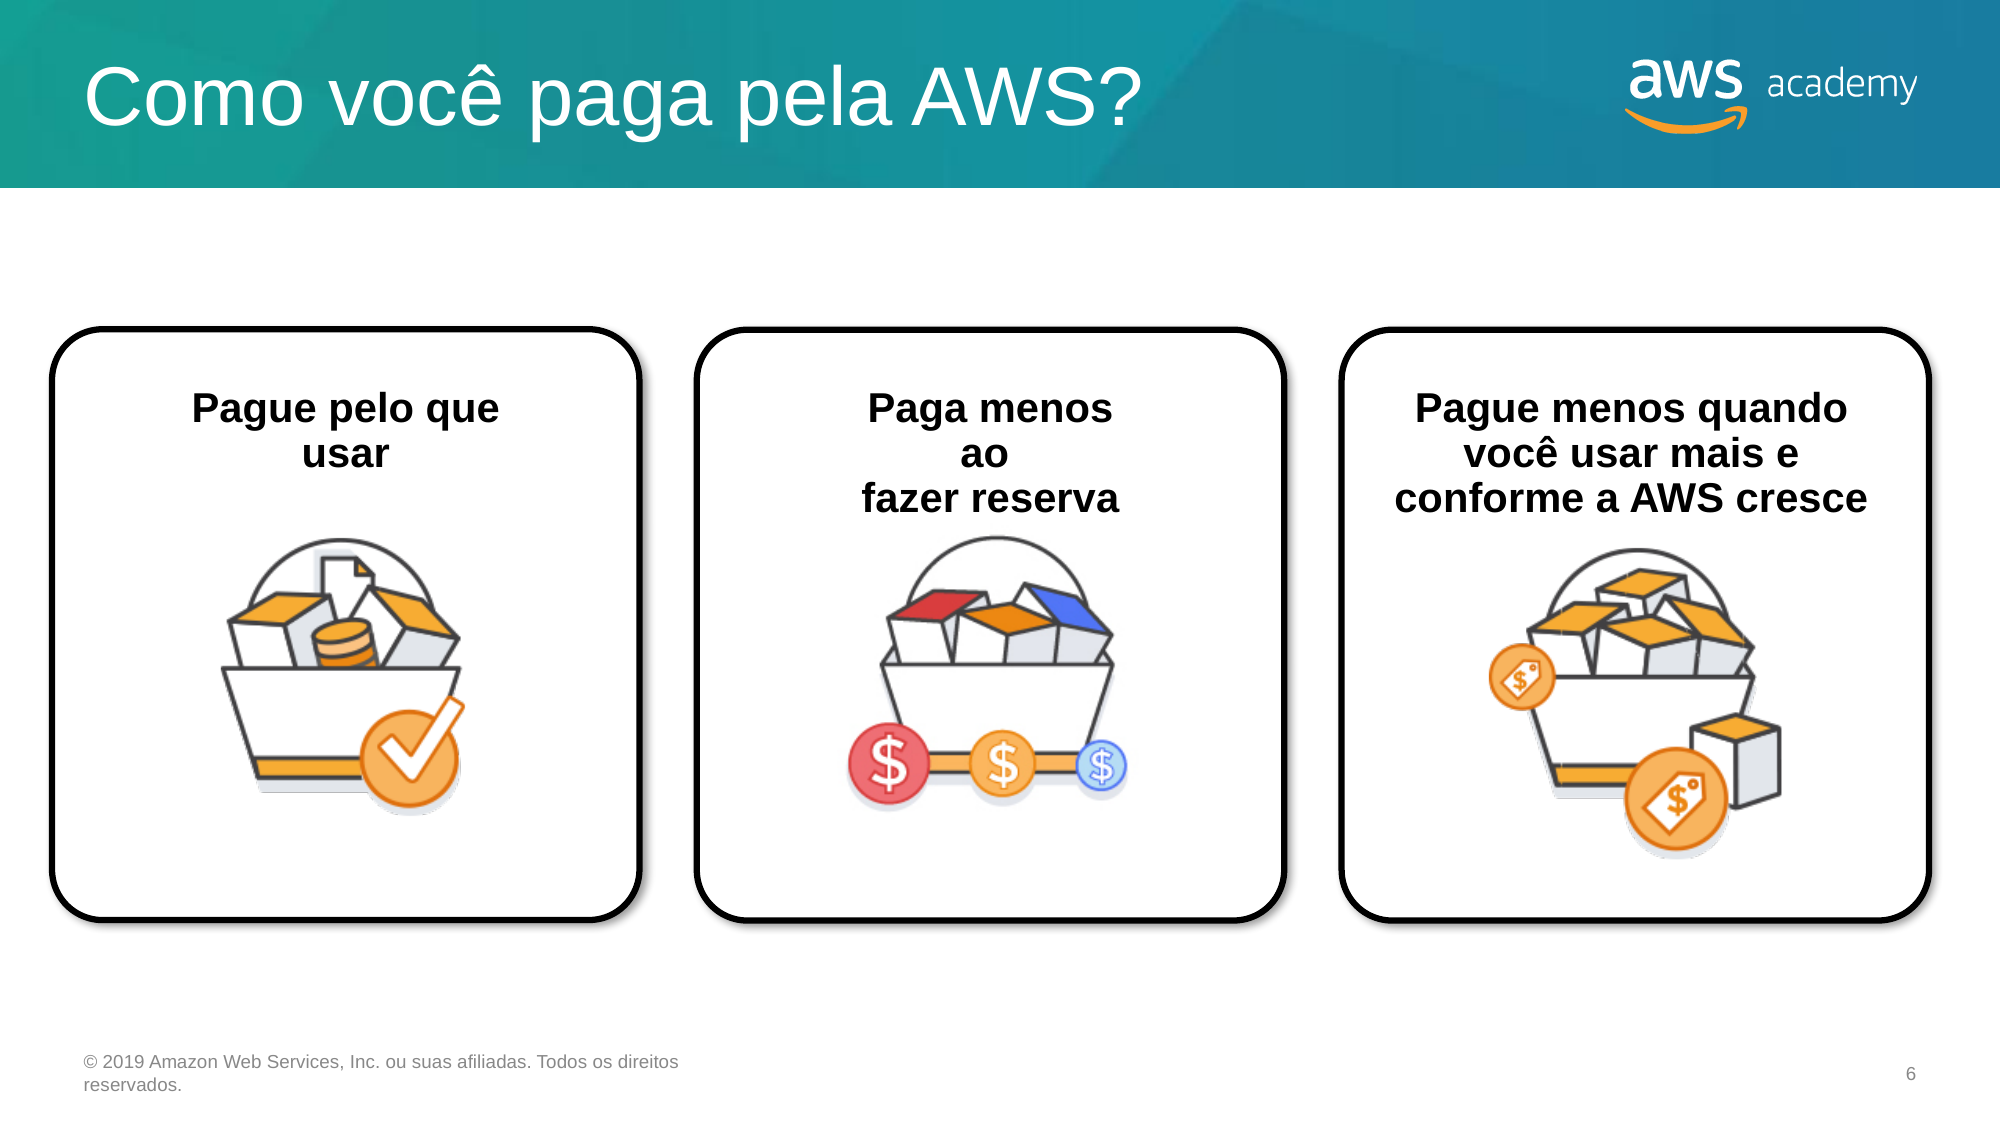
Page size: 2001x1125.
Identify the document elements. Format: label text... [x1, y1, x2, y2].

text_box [51, 328, 1930, 921]
title Como você paga pela AWS? [68, 59, 1551, 138]
slide_number 6 [1481, 1042, 1932, 1103]
picture [0, 0, 2000, 188]
footer © 2019 Amazon Web Services, Inc. ou suas afiliadas. Todos os direitos reservados. [68, 1042, 776, 1103]
